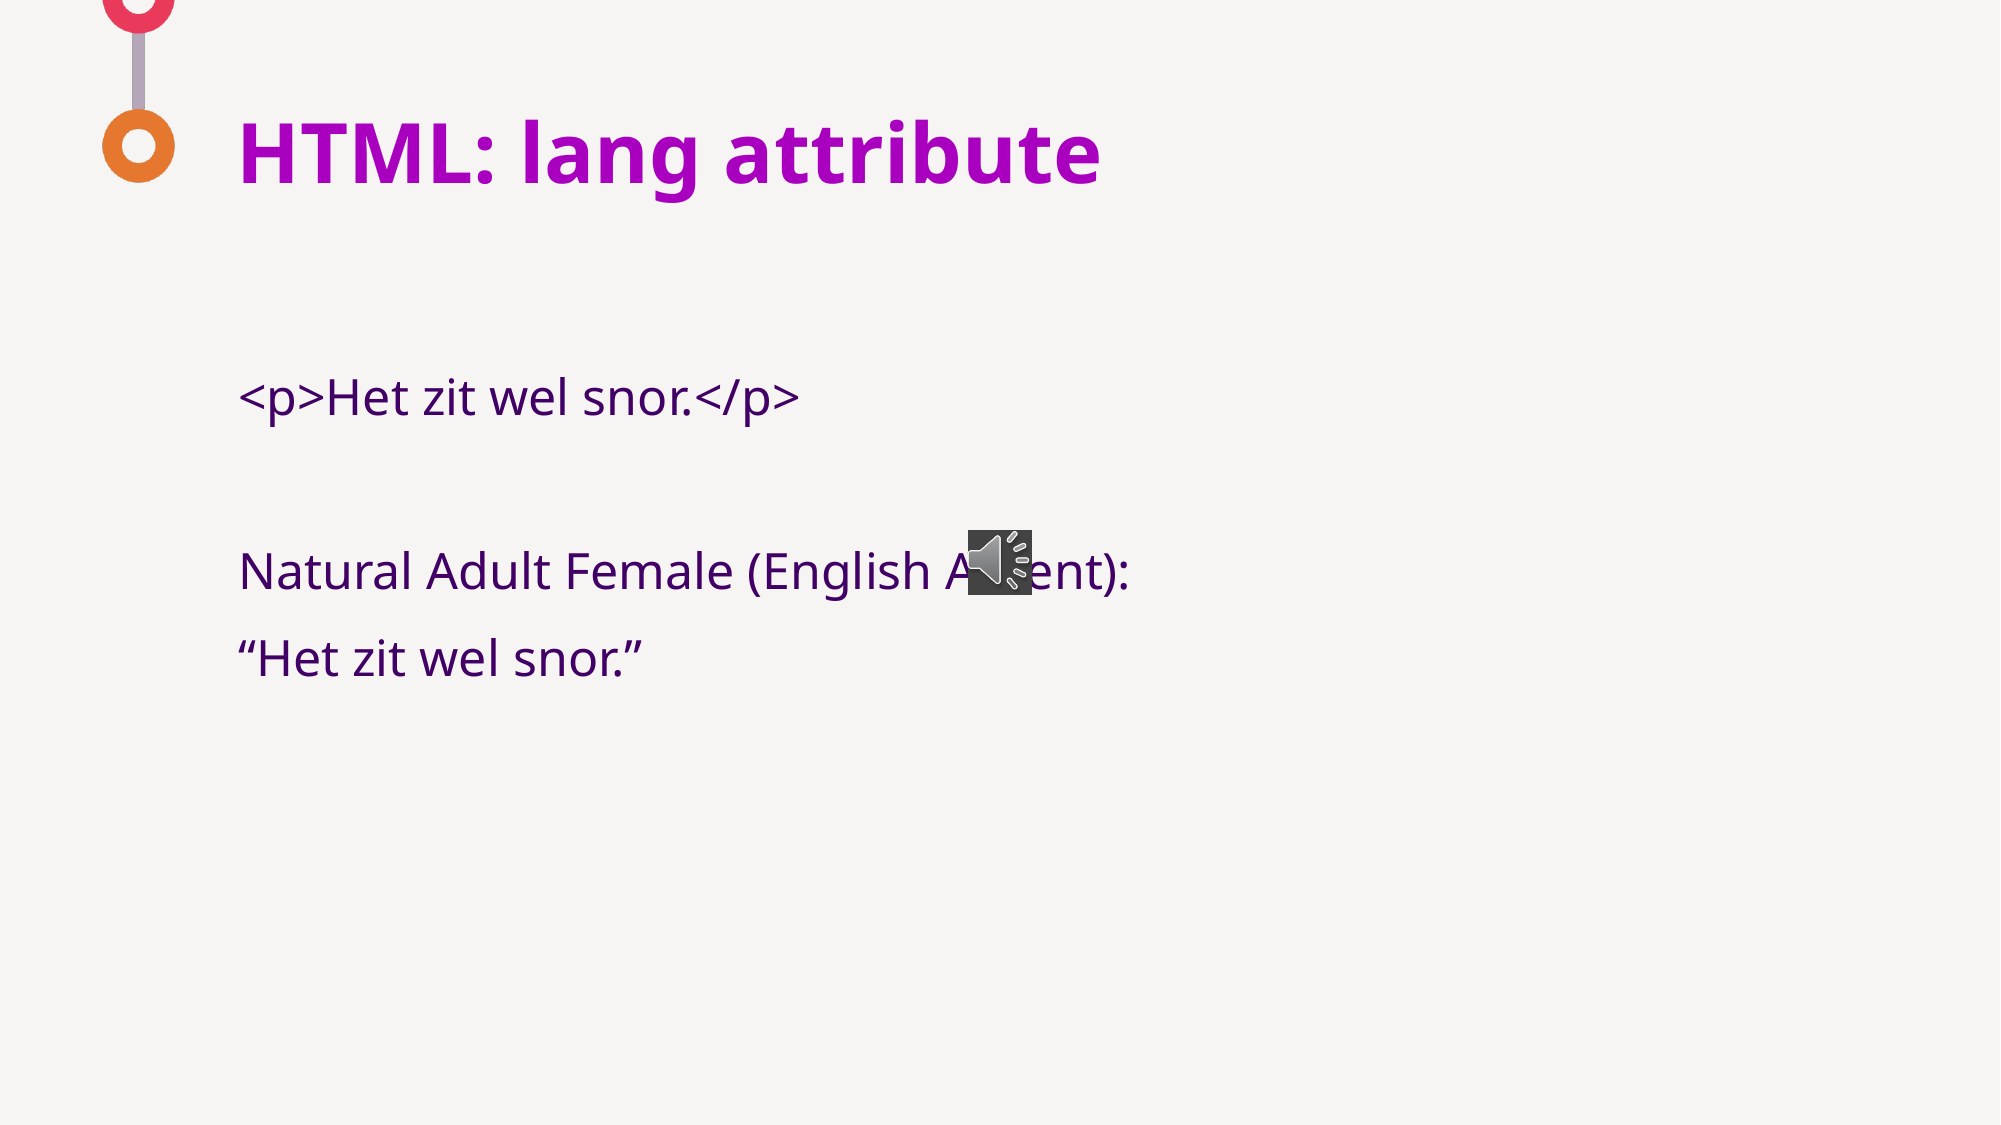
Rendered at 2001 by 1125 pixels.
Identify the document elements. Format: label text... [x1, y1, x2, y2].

picture [966, 529, 1034, 596]
picture [100, 0, 179, 192]
title HTML: lang attribute [236, 111, 1388, 278]
list <p>Het zit wel snor.</p> Natural Adult Female (English Accent): “Het zit wel snor.” [236, 359, 1387, 1014]
